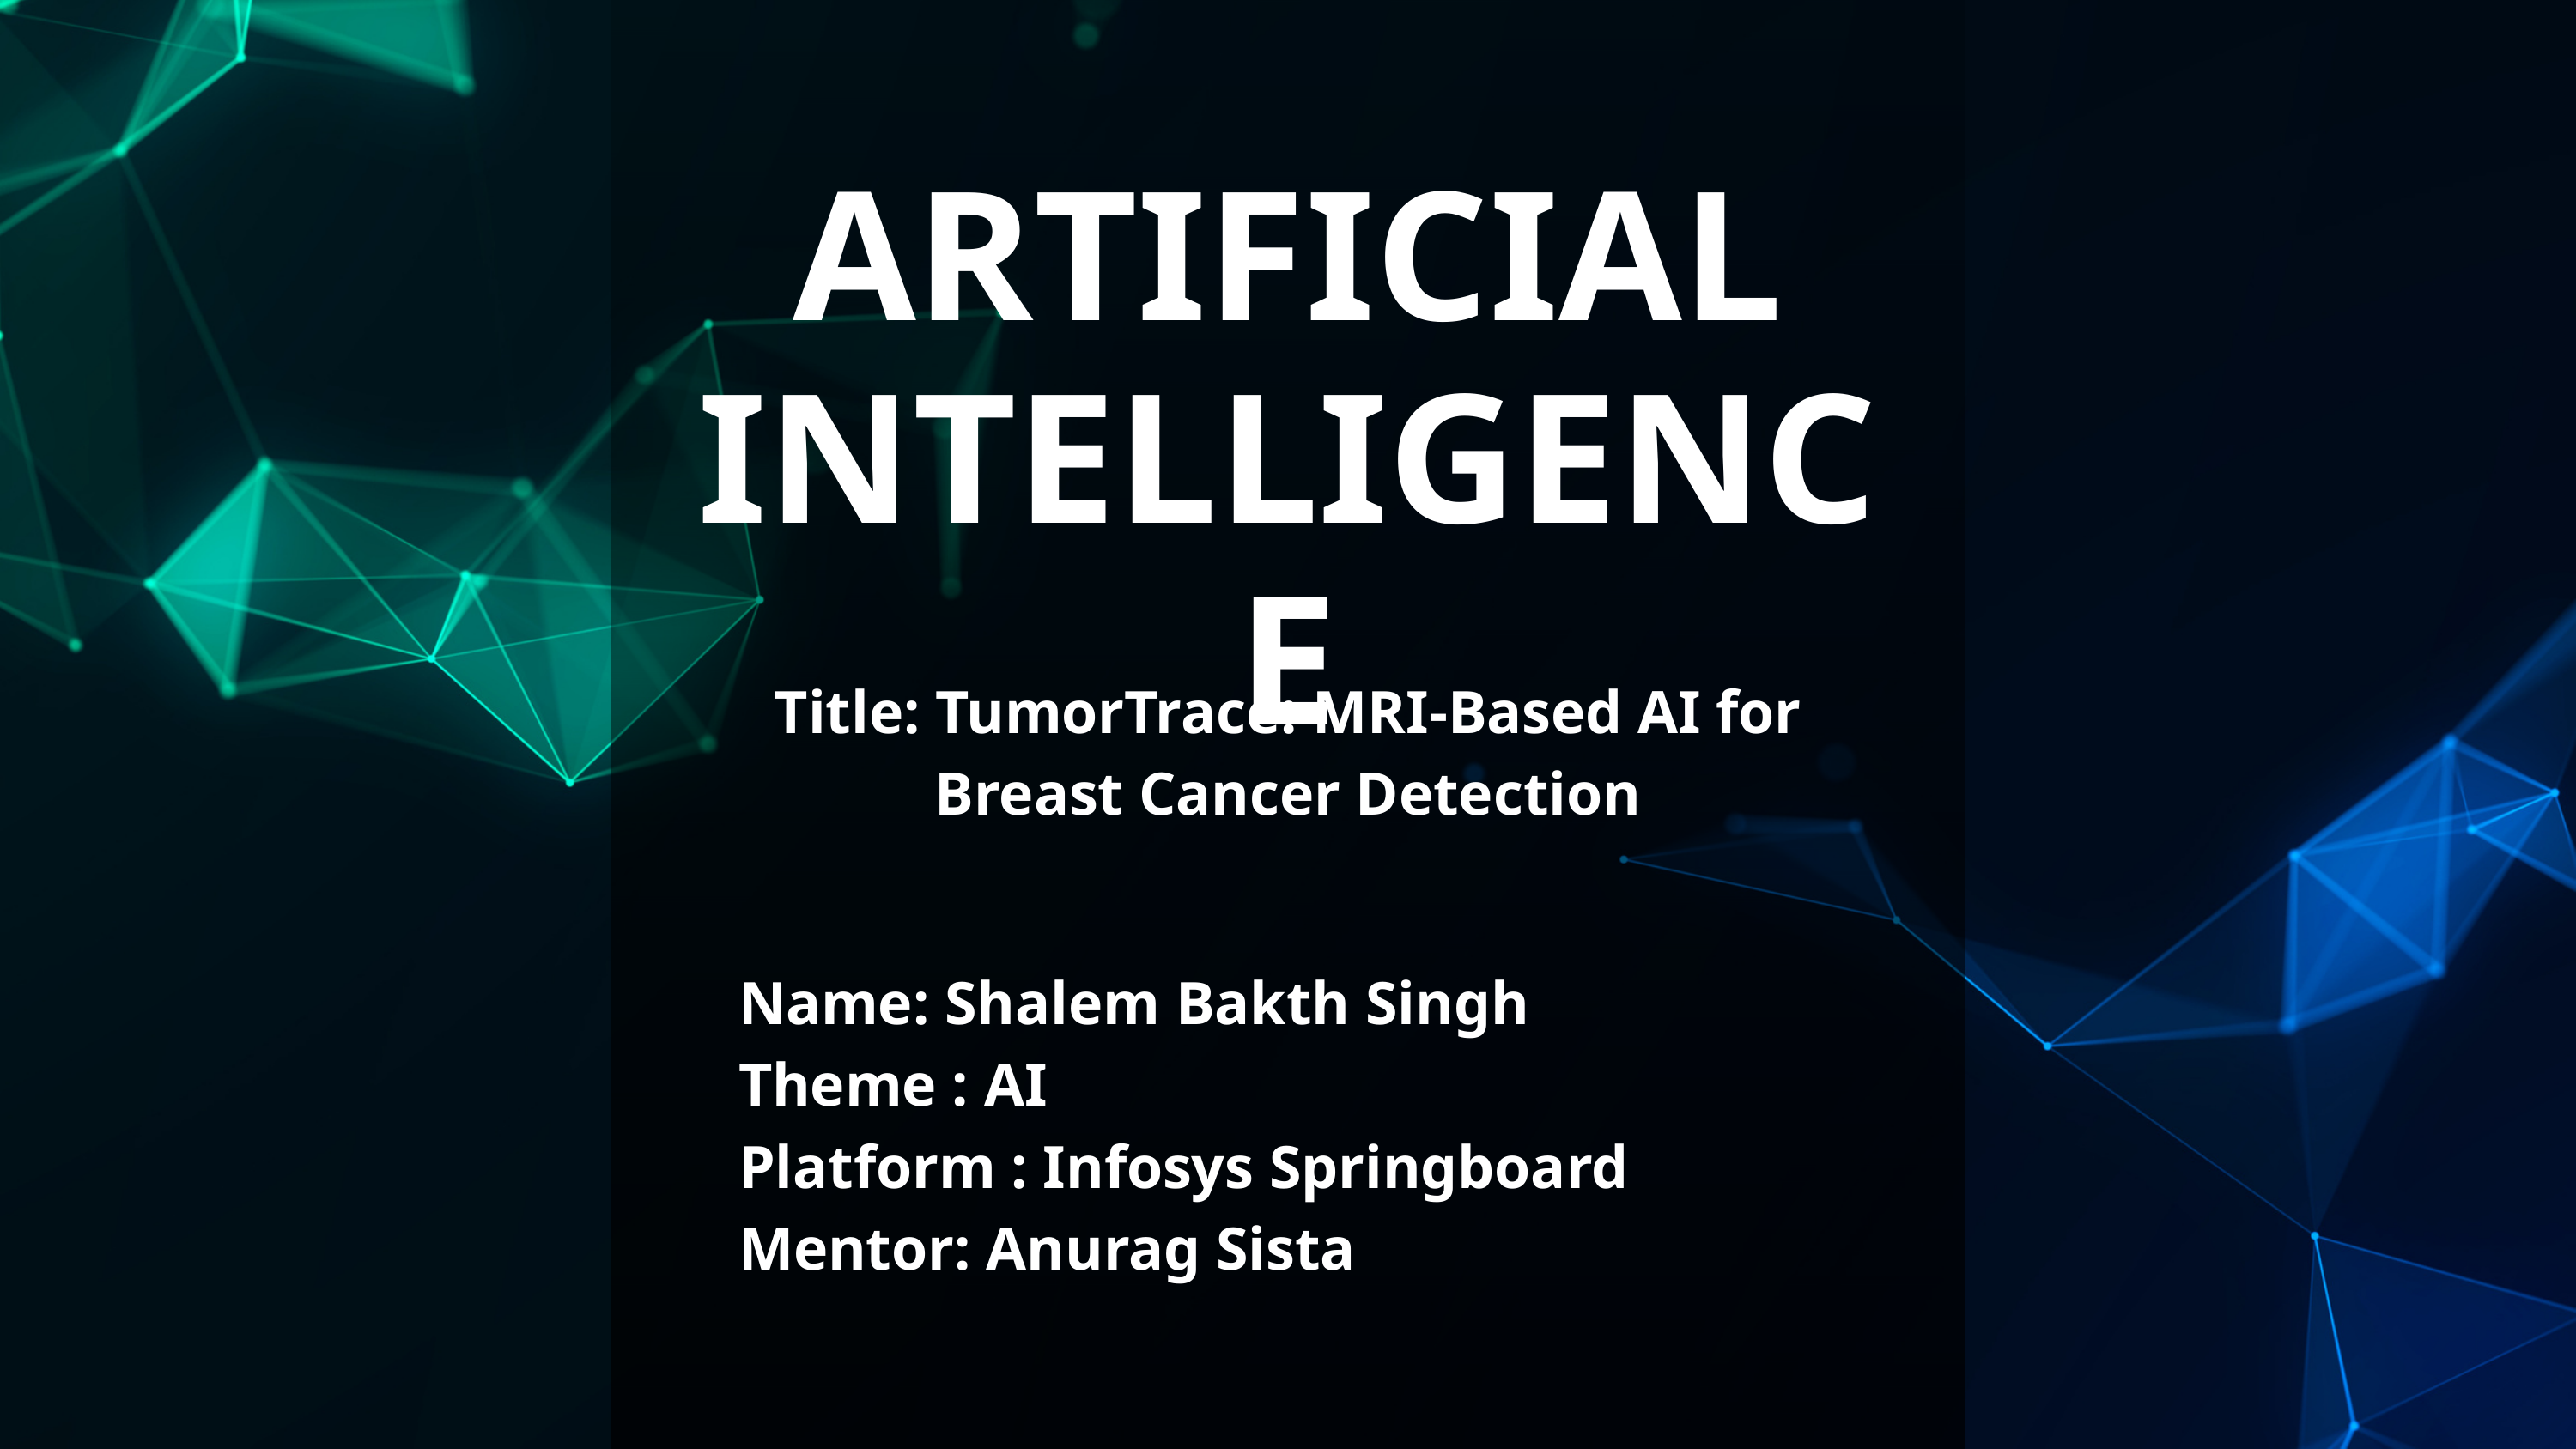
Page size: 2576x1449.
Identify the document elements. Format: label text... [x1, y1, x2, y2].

text_box [1965, 0, 2576, 1449]
text_box Title: TumorTrace: MRI-Based AI for Breast Cancer Detection [738, 761, 1838, 828]
text_box Name: Shalem Bakth Singh Theme : AI Platform : Infosys Springboard Mentor: Anurag Sista [738, 872, 1838, 1364]
text_box [0, 0, 611, 1449]
text_box [611, 0, 1965, 1449]
text_box ARTIFICIAL INTELLIGENCE [654, 154, 1921, 761]
